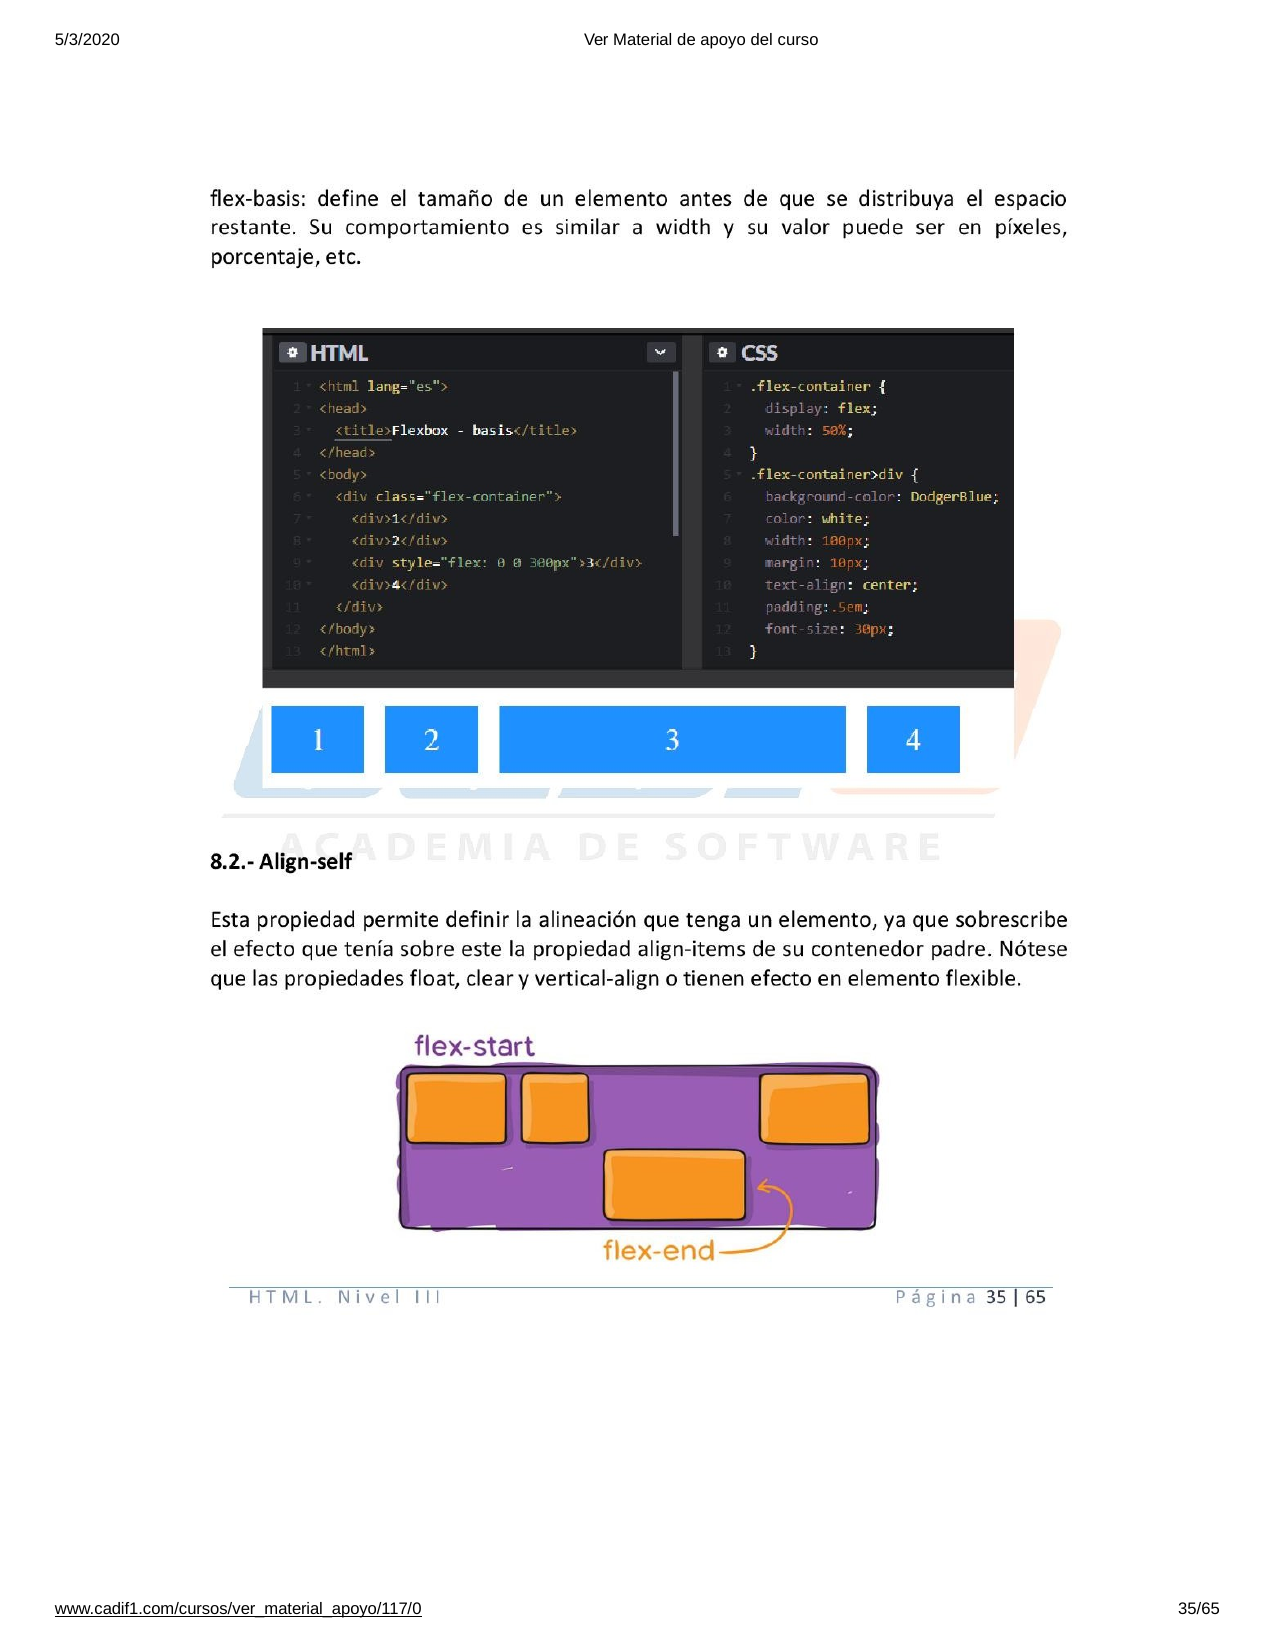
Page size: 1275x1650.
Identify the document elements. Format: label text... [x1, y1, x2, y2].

text_box Ver Material de apoyo del curso [582, 27, 821, 50]
text_box [209, 184, 1072, 1315]
text_box 5/3/2020 [53, 27, 123, 50]
slide_number 10/65 [1171, 1597, 1222, 1650]
text_box www.cadif1.com/cursos/ver_material_apoyo/117/0 [53, 1597, 428, 1618]
